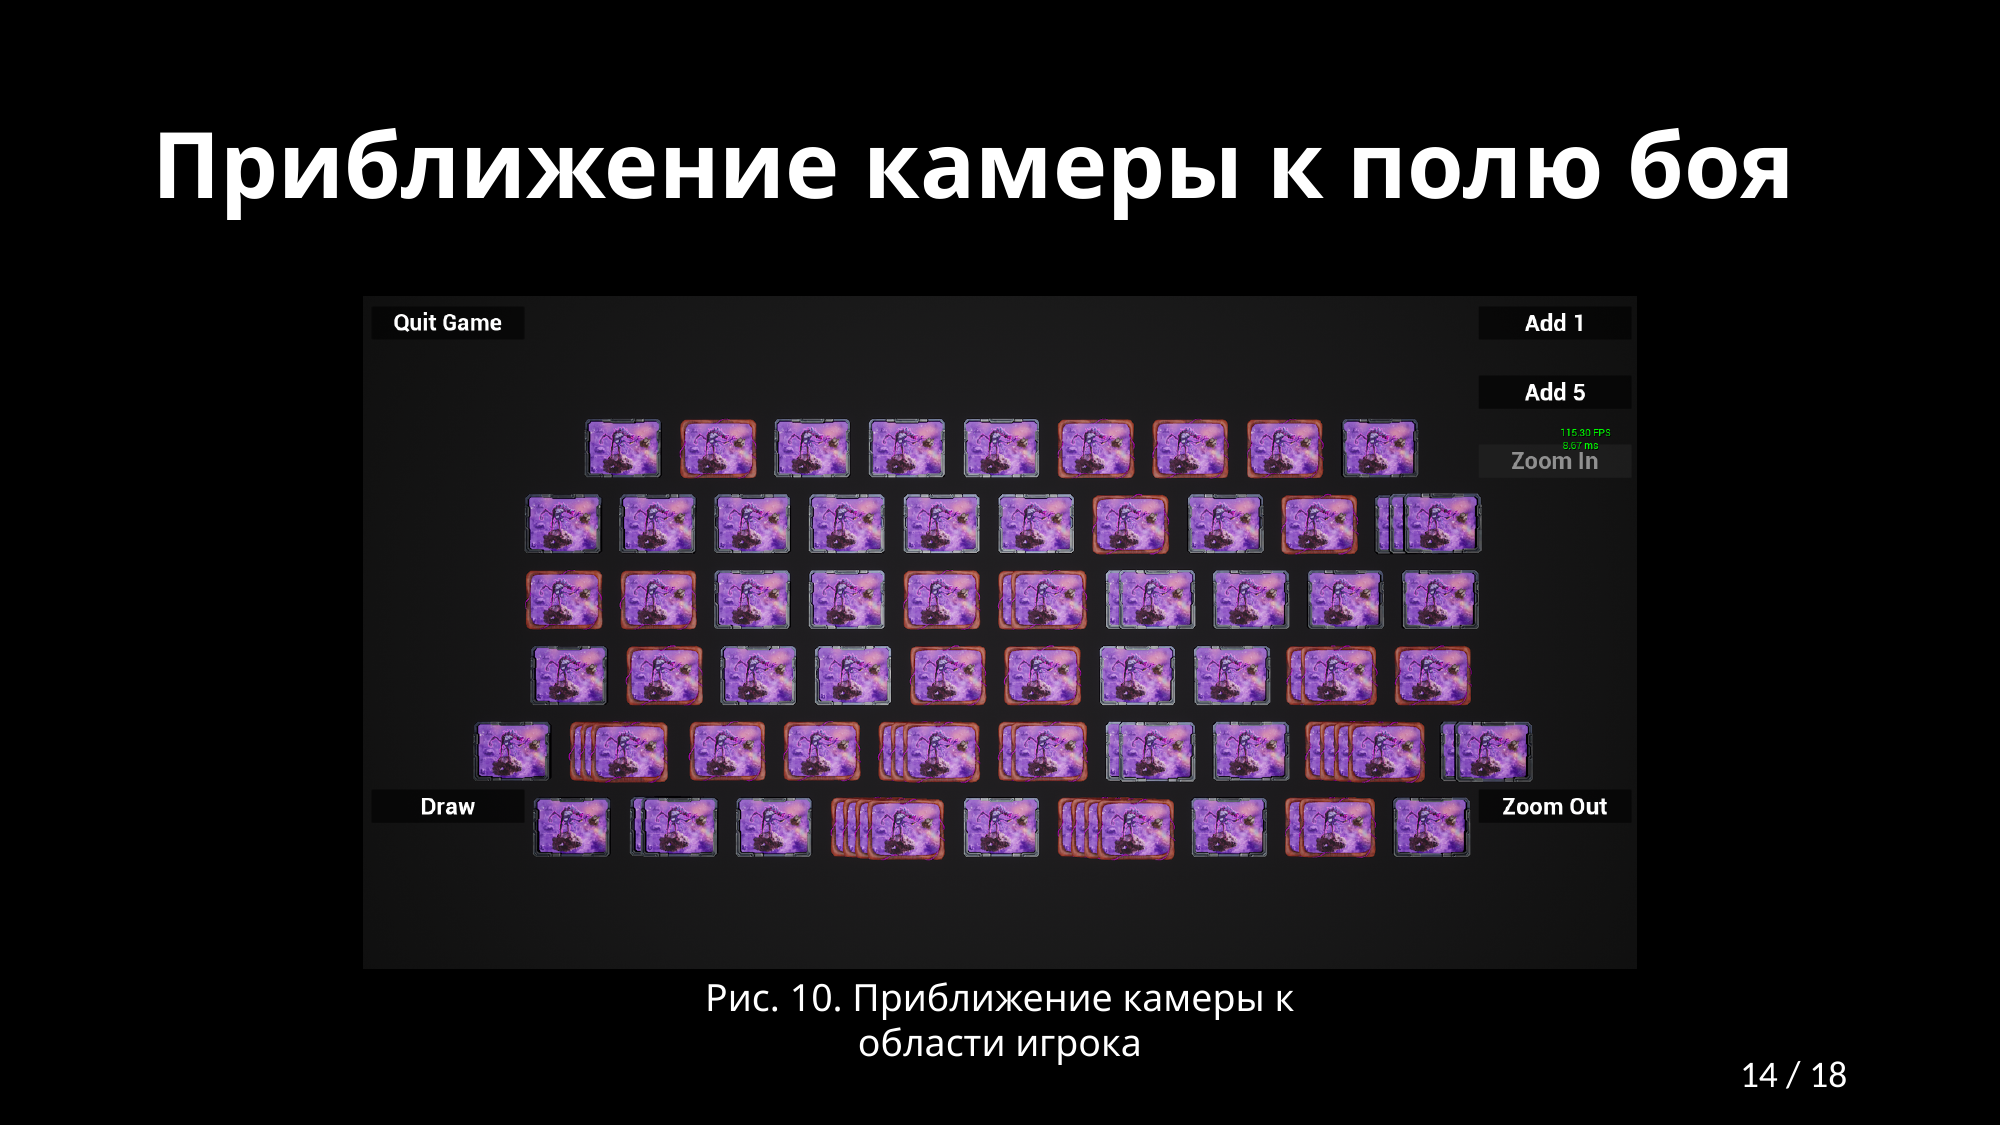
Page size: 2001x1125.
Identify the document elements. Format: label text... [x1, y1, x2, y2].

picture [363, 296, 1637, 969]
title Приближение камеры к полю боя [137, 59, 1863, 278]
text_box Рис. 10. Приближение камеры к области игрока [690, 969, 1310, 1072]
slide_number 14 / 18 [1412, 1042, 1863, 1103]
